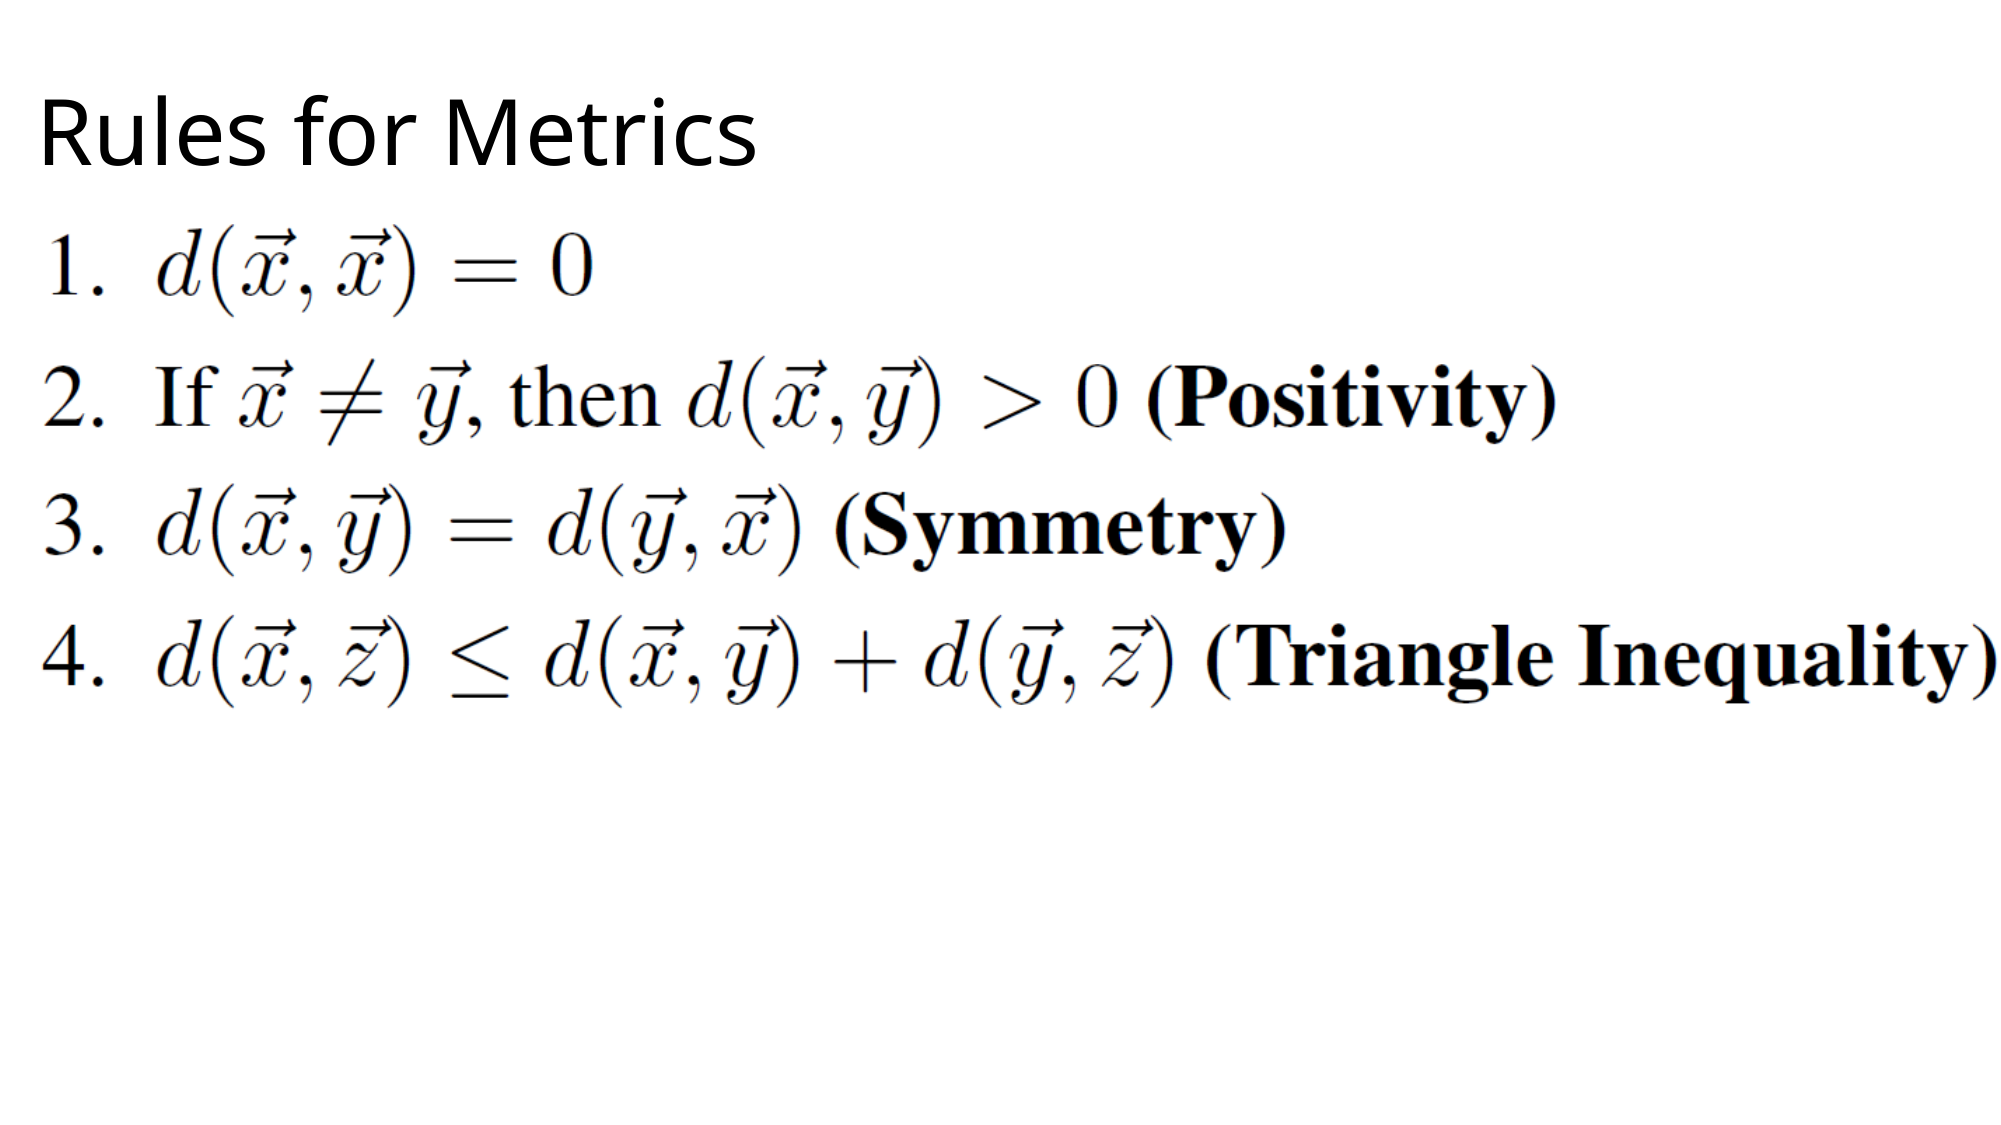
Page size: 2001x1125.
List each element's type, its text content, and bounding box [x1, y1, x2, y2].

picture [0, 195, 2000, 726]
title Rules for Metrics [21, 27, 1747, 195]
